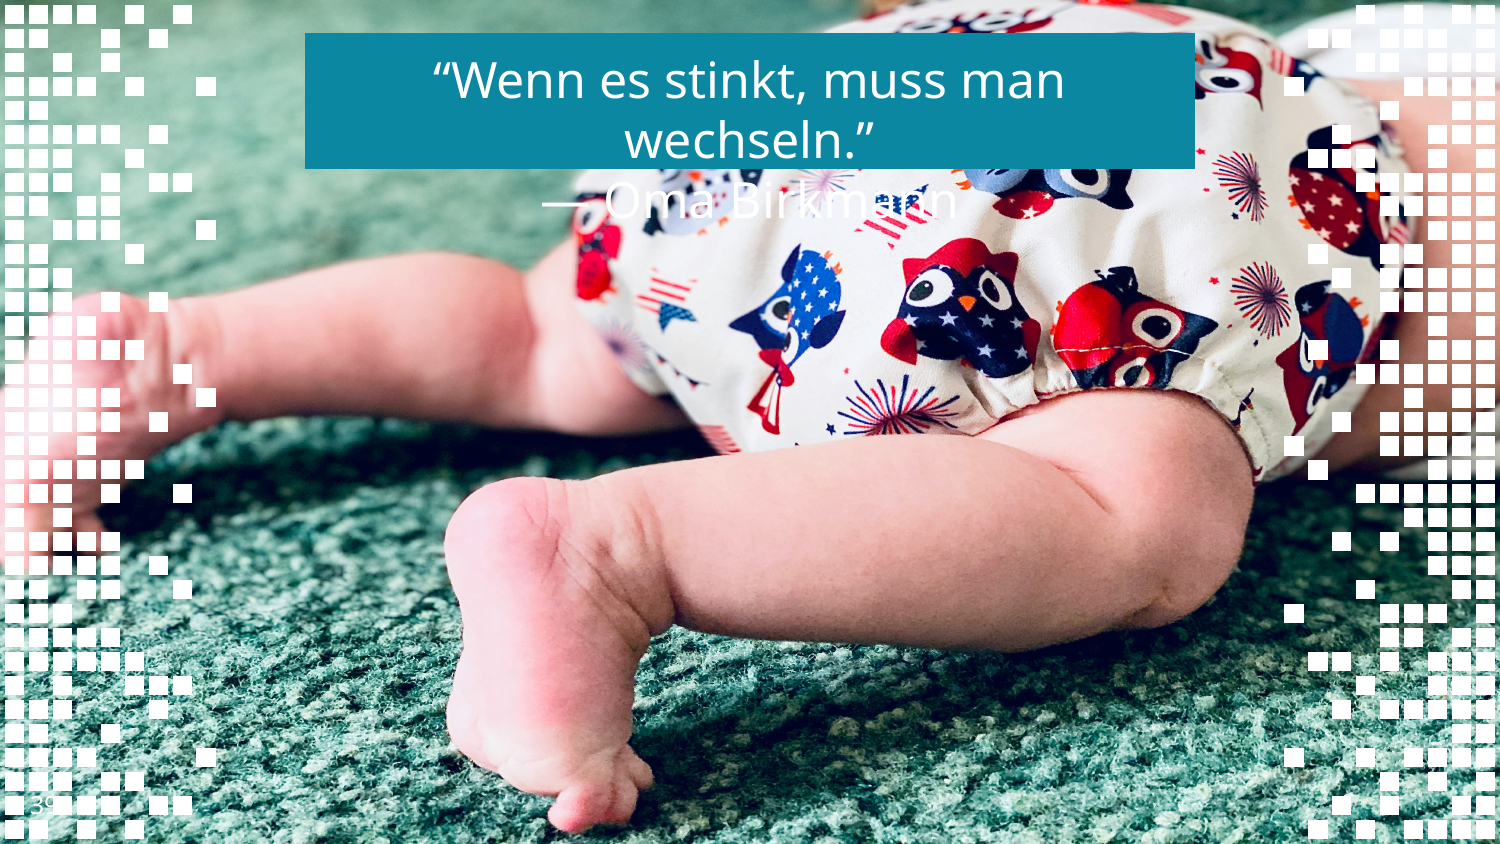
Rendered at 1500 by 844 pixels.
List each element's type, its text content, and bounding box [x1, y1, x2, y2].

slide_number 39 [15, 774, 105, 839]
title “Wenn es stinkt, muss man wechseln.” — Oma Birkmann [305, 33, 1195, 169]
picture [0, 0, 1500, 844]
